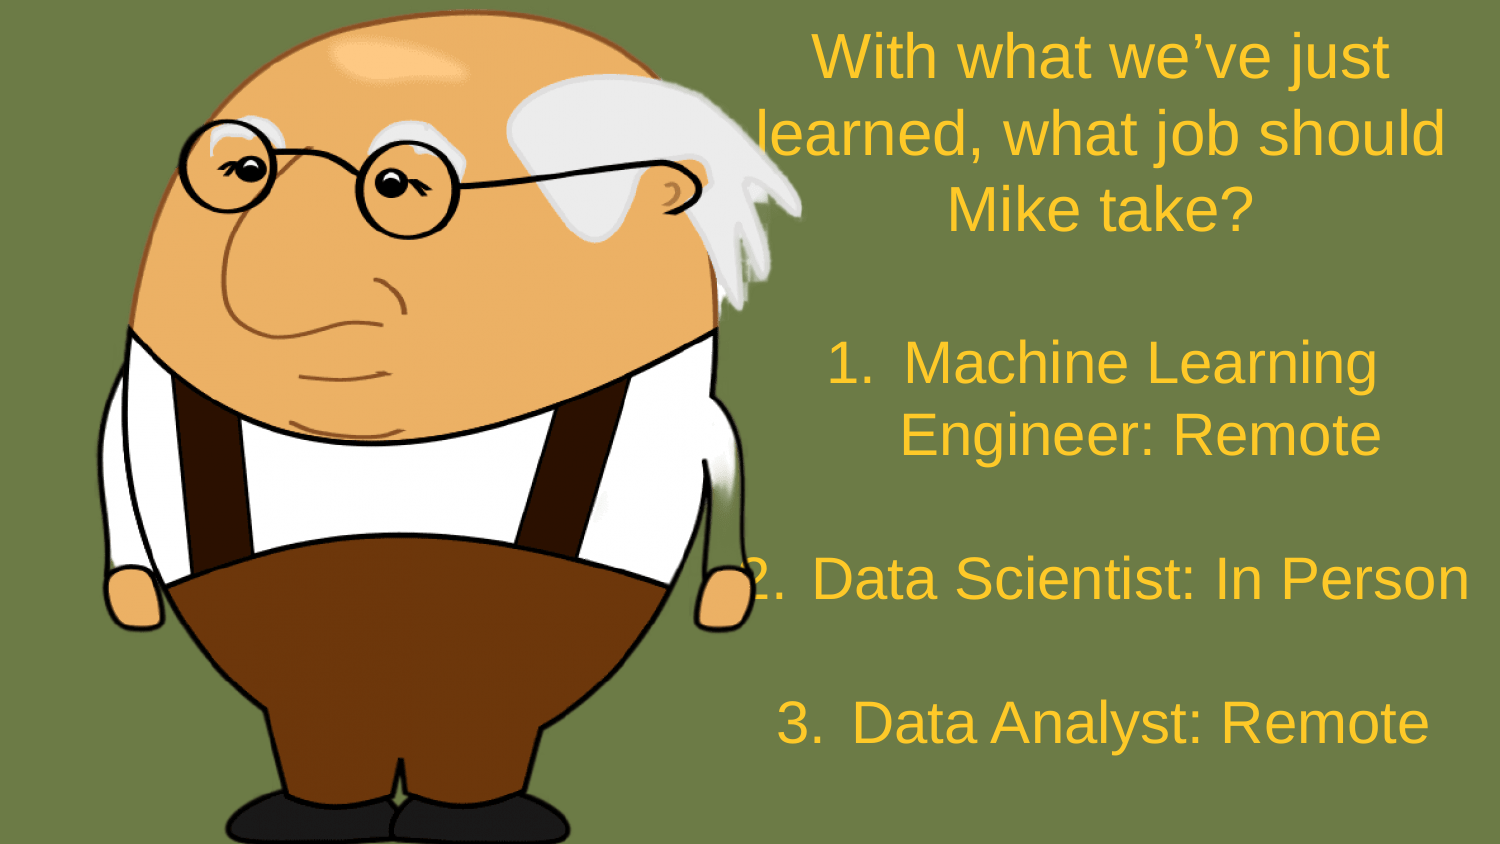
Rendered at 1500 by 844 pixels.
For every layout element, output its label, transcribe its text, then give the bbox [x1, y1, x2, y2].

title With what we’ve just learned, what job should Mike take? Machine Learning Engineer: Remote Data Scientist: In Person Data Analyst: Remote [714, 0, 1488, 844]
picture [34, 5, 861, 844]
